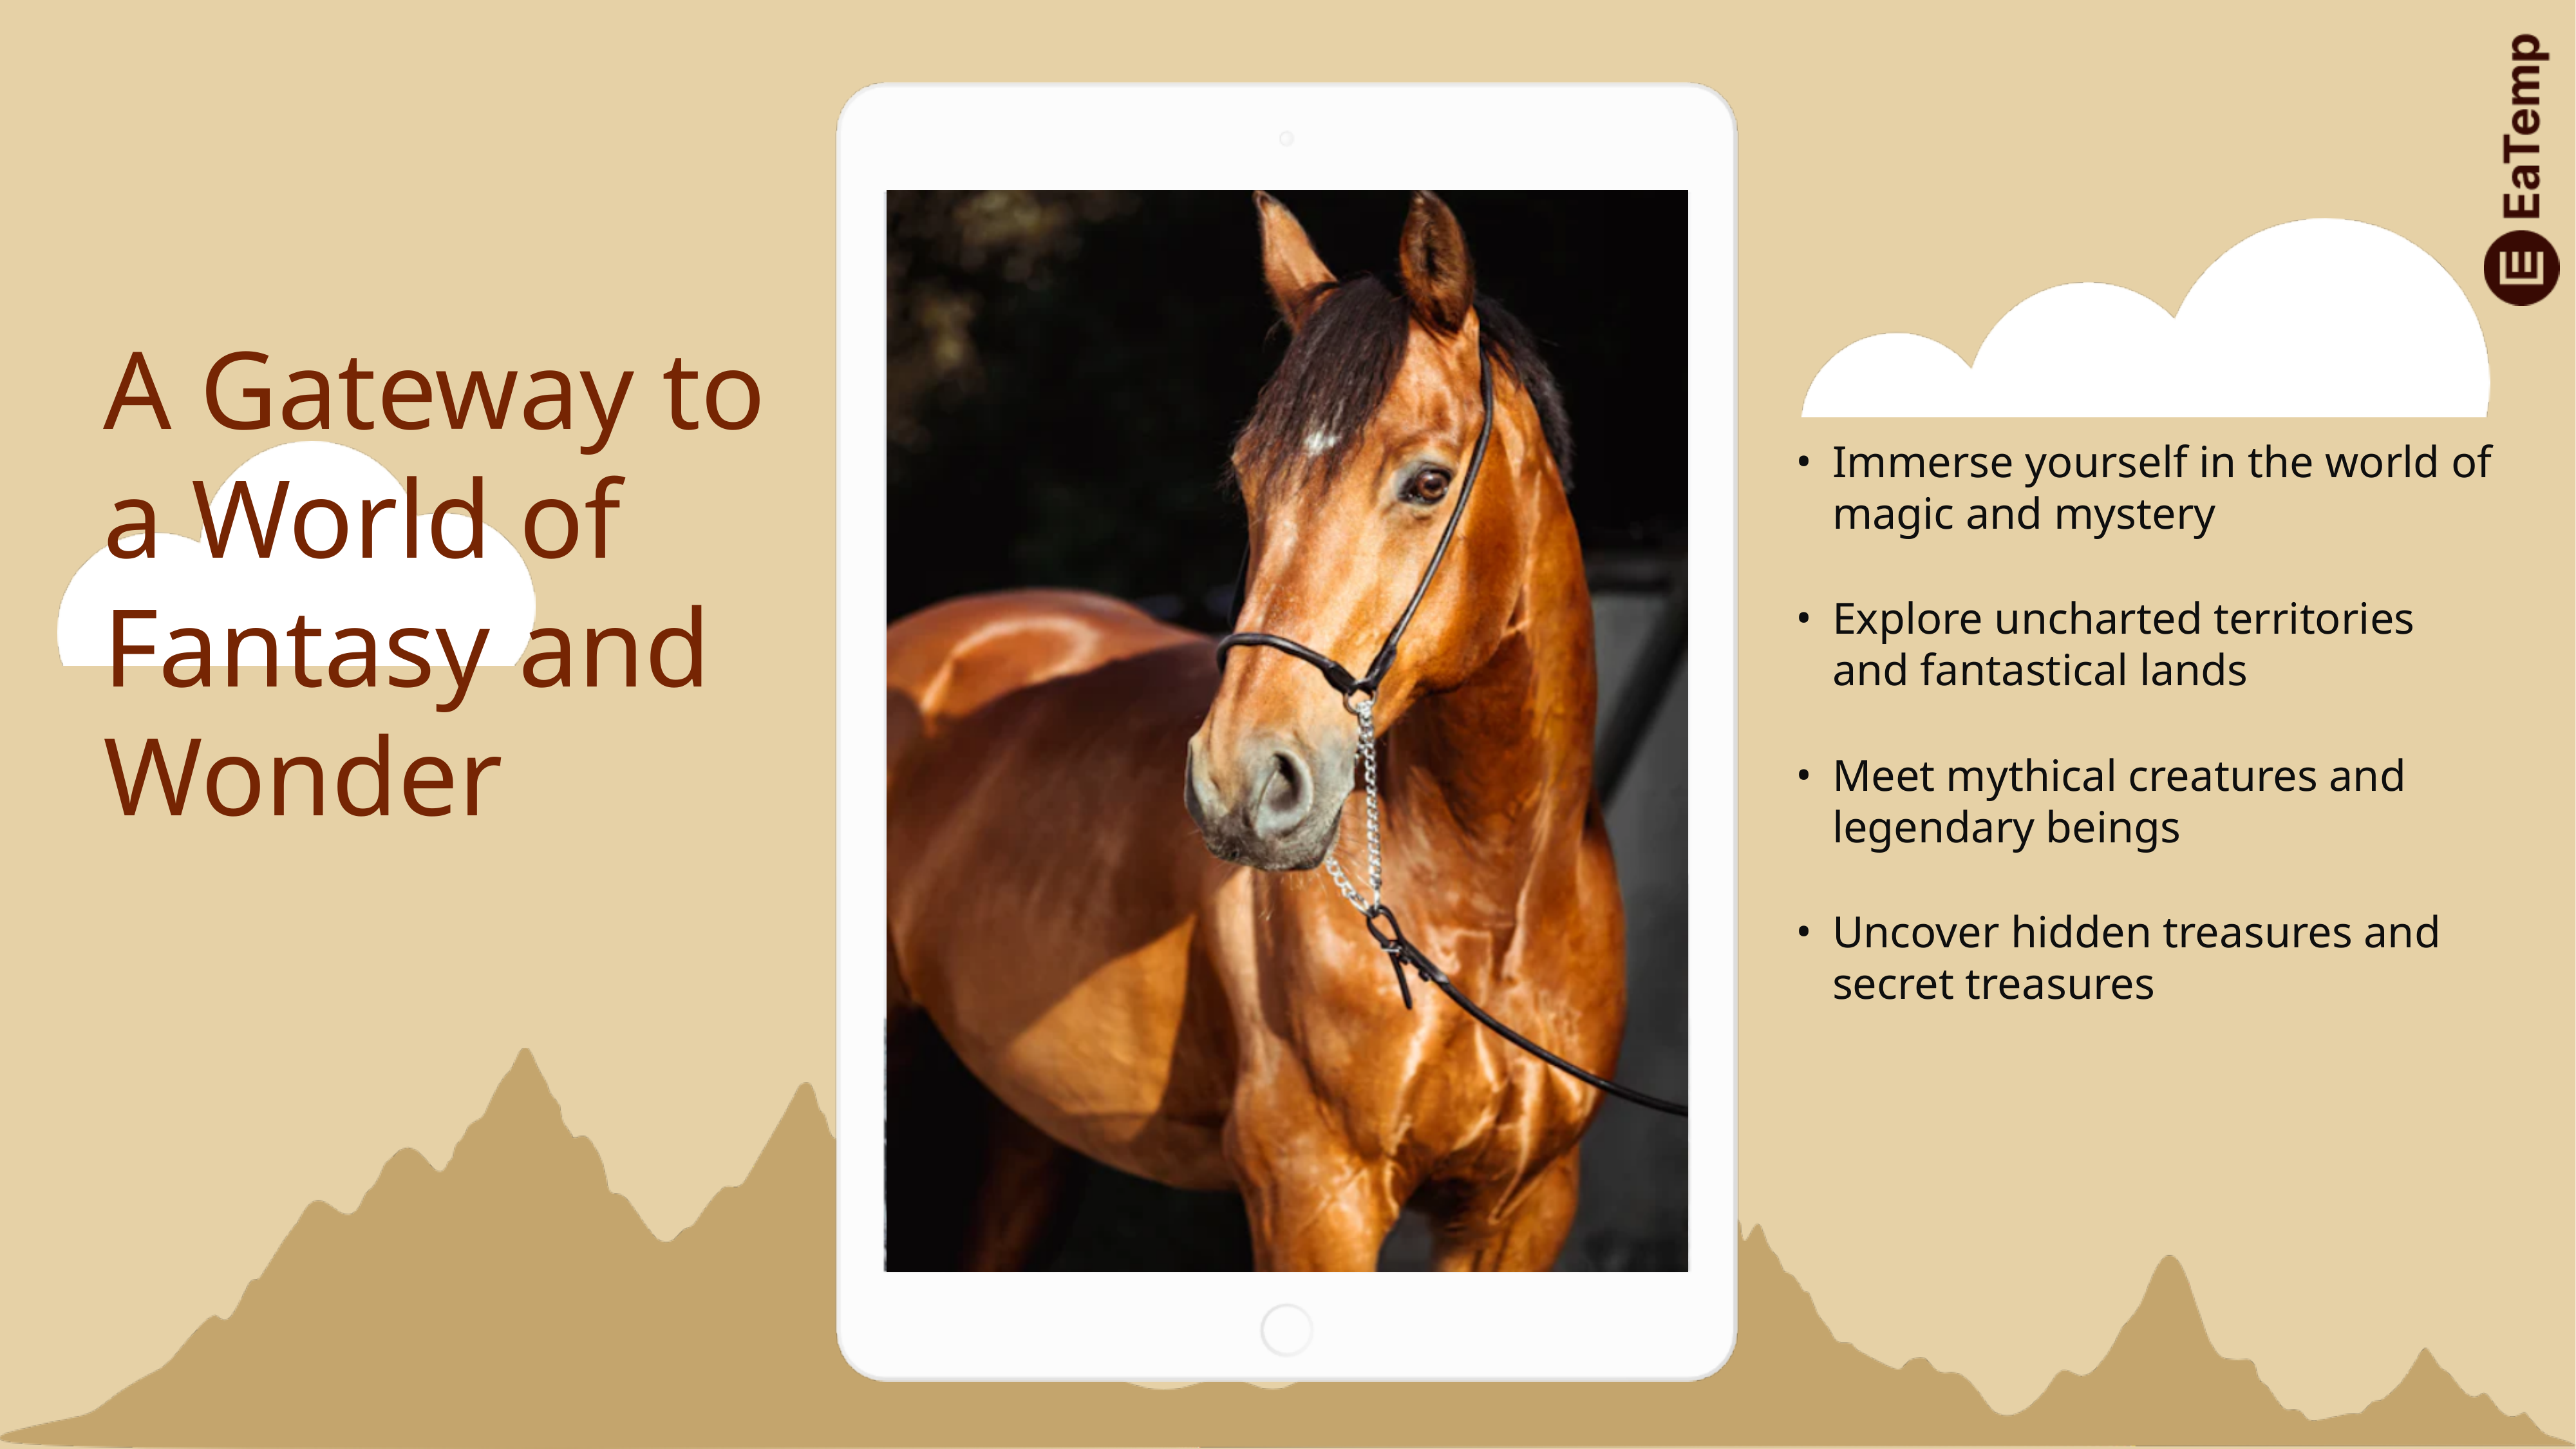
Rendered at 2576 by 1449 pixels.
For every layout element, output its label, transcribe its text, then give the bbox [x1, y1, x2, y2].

picture [57, 441, 536, 666]
text_box [2468, 0, 2576, 338]
text_box A Gateway to a World of Fantasy and Wonder [103, 321, 831, 1045]
picture [0, 79, 2576, 1449]
text_box Immerse yourself in the world of magic and mystery Explore uncharted territories and fantastical lands Meet mythical creatures and legendary beings Uncover hidden treasures and secret treasures [1760, 435, 2499, 1029]
picture [1801, 32, 2560, 418]
